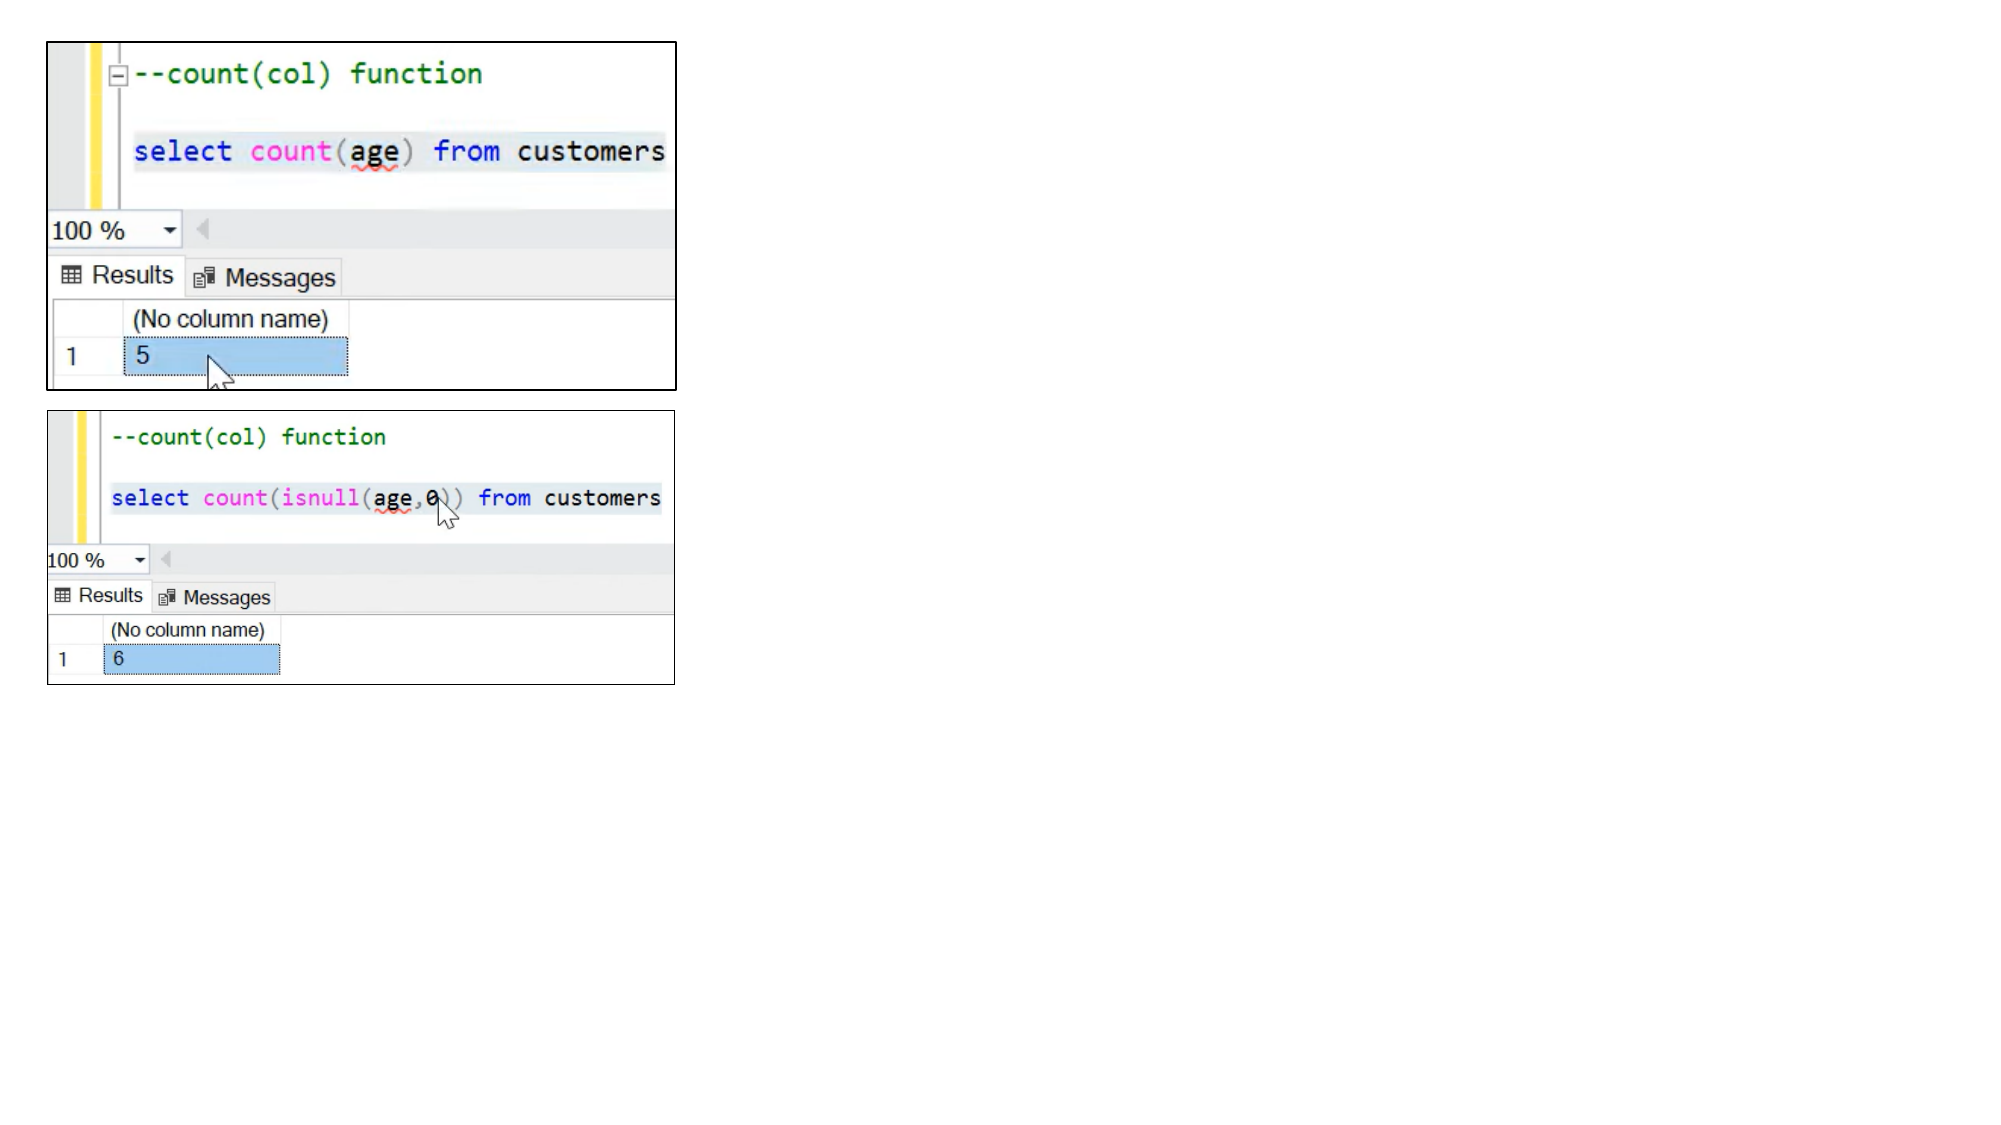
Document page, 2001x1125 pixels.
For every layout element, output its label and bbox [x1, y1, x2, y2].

picture [47, 43, 675, 389]
picture [47, 410, 675, 685]
